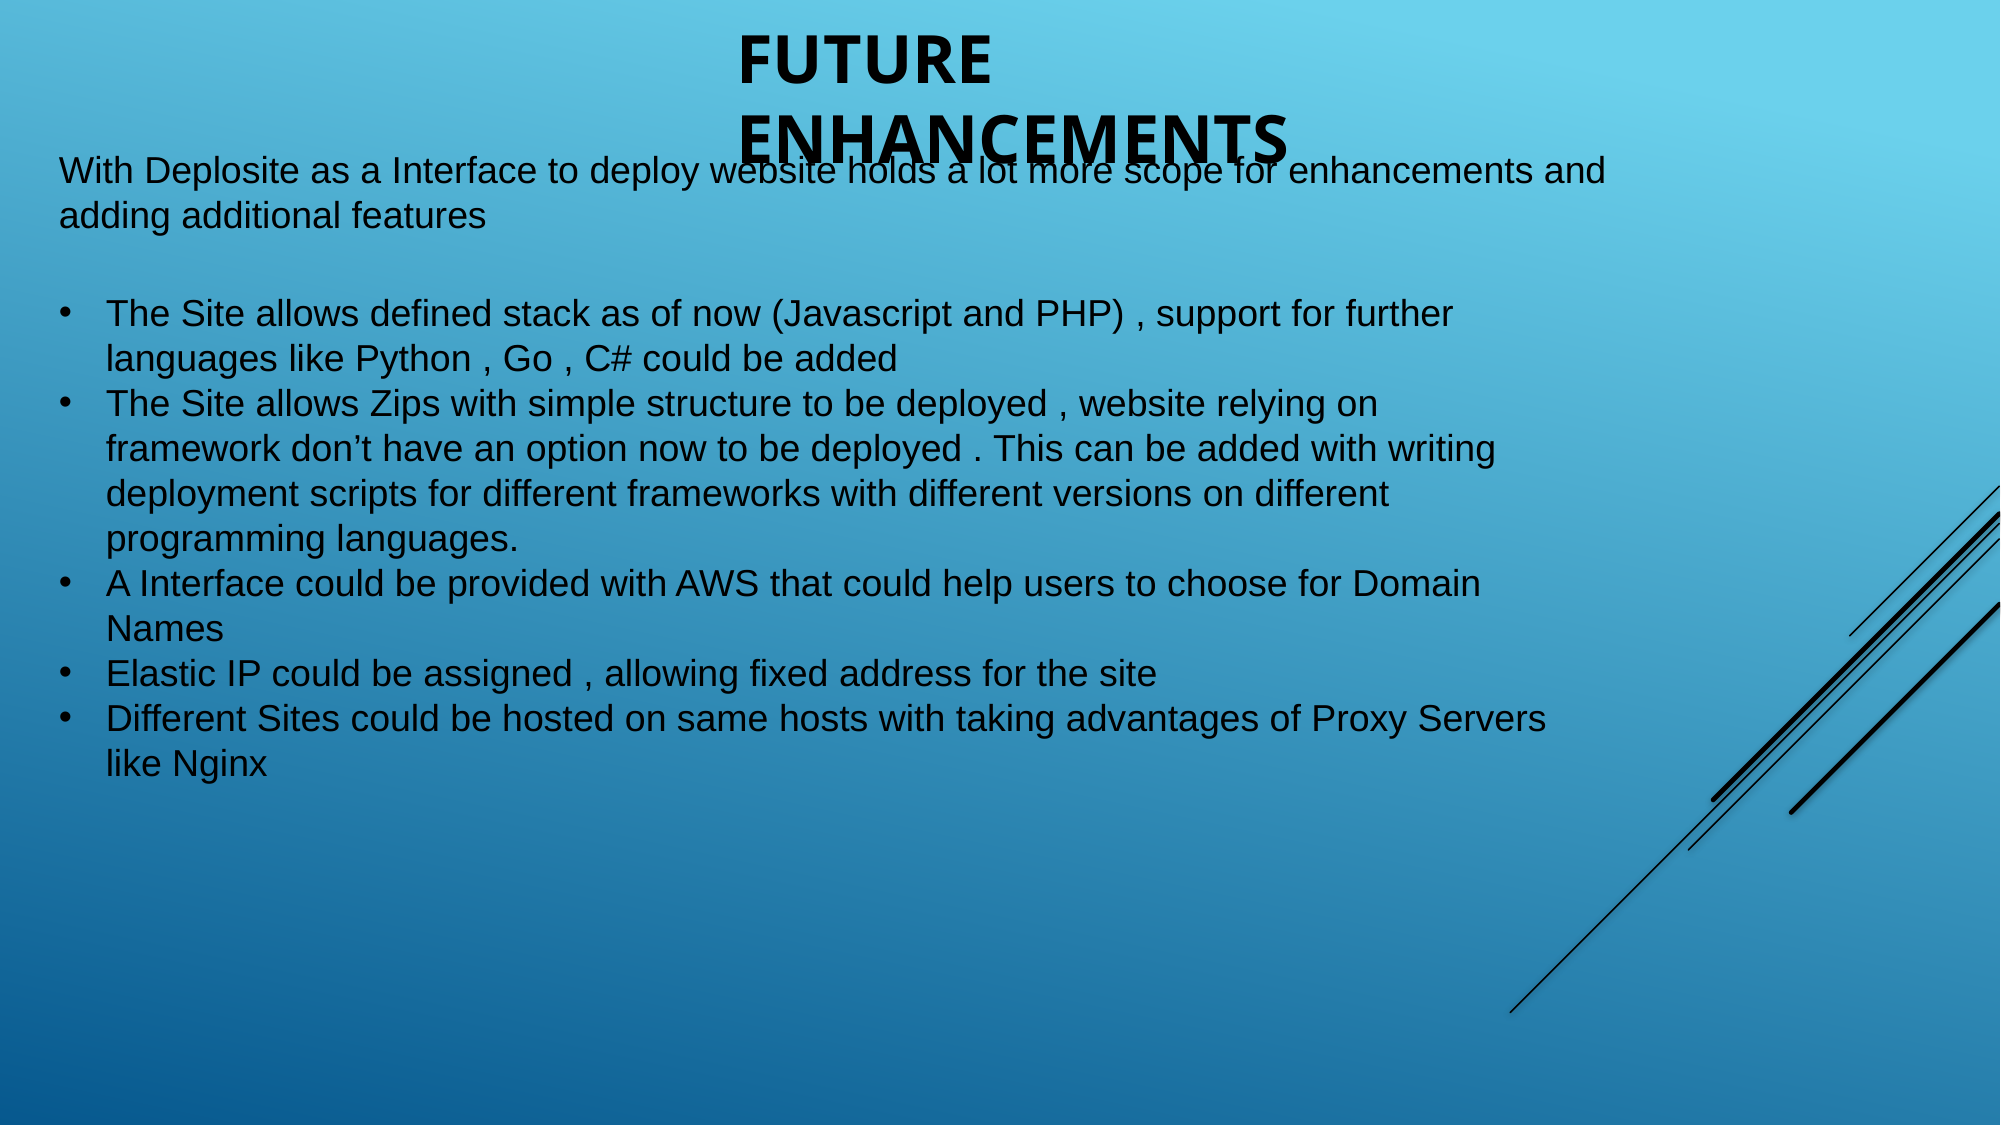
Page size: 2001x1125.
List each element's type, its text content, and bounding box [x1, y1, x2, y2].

text_box With Deplosite as a Interface to deploy website holds a lot more scope for enhancements and adding additional features [43, 138, 1727, 244]
text_box The Site allows defined stack as of now (Javascript and PHP) , support for further languages like Python , Go , C# could be added The Site allows Zips with simple structure to be deployed , website relying on framework don’t have an option now to be deployed . This can be added with writing deployment scripts for different frameworks with different versions on different programming languages. A Interface could be provided with AWS that could help users to choose for Domain Names Elastic IP could be assigned , allowing fixed address for the site Different Sites could be hosted on same hosts with taking advantages of Proxy Servers like Nginx [43, 281, 1575, 882]
text_box Future enhancements [721, 9, 1521, 138]
